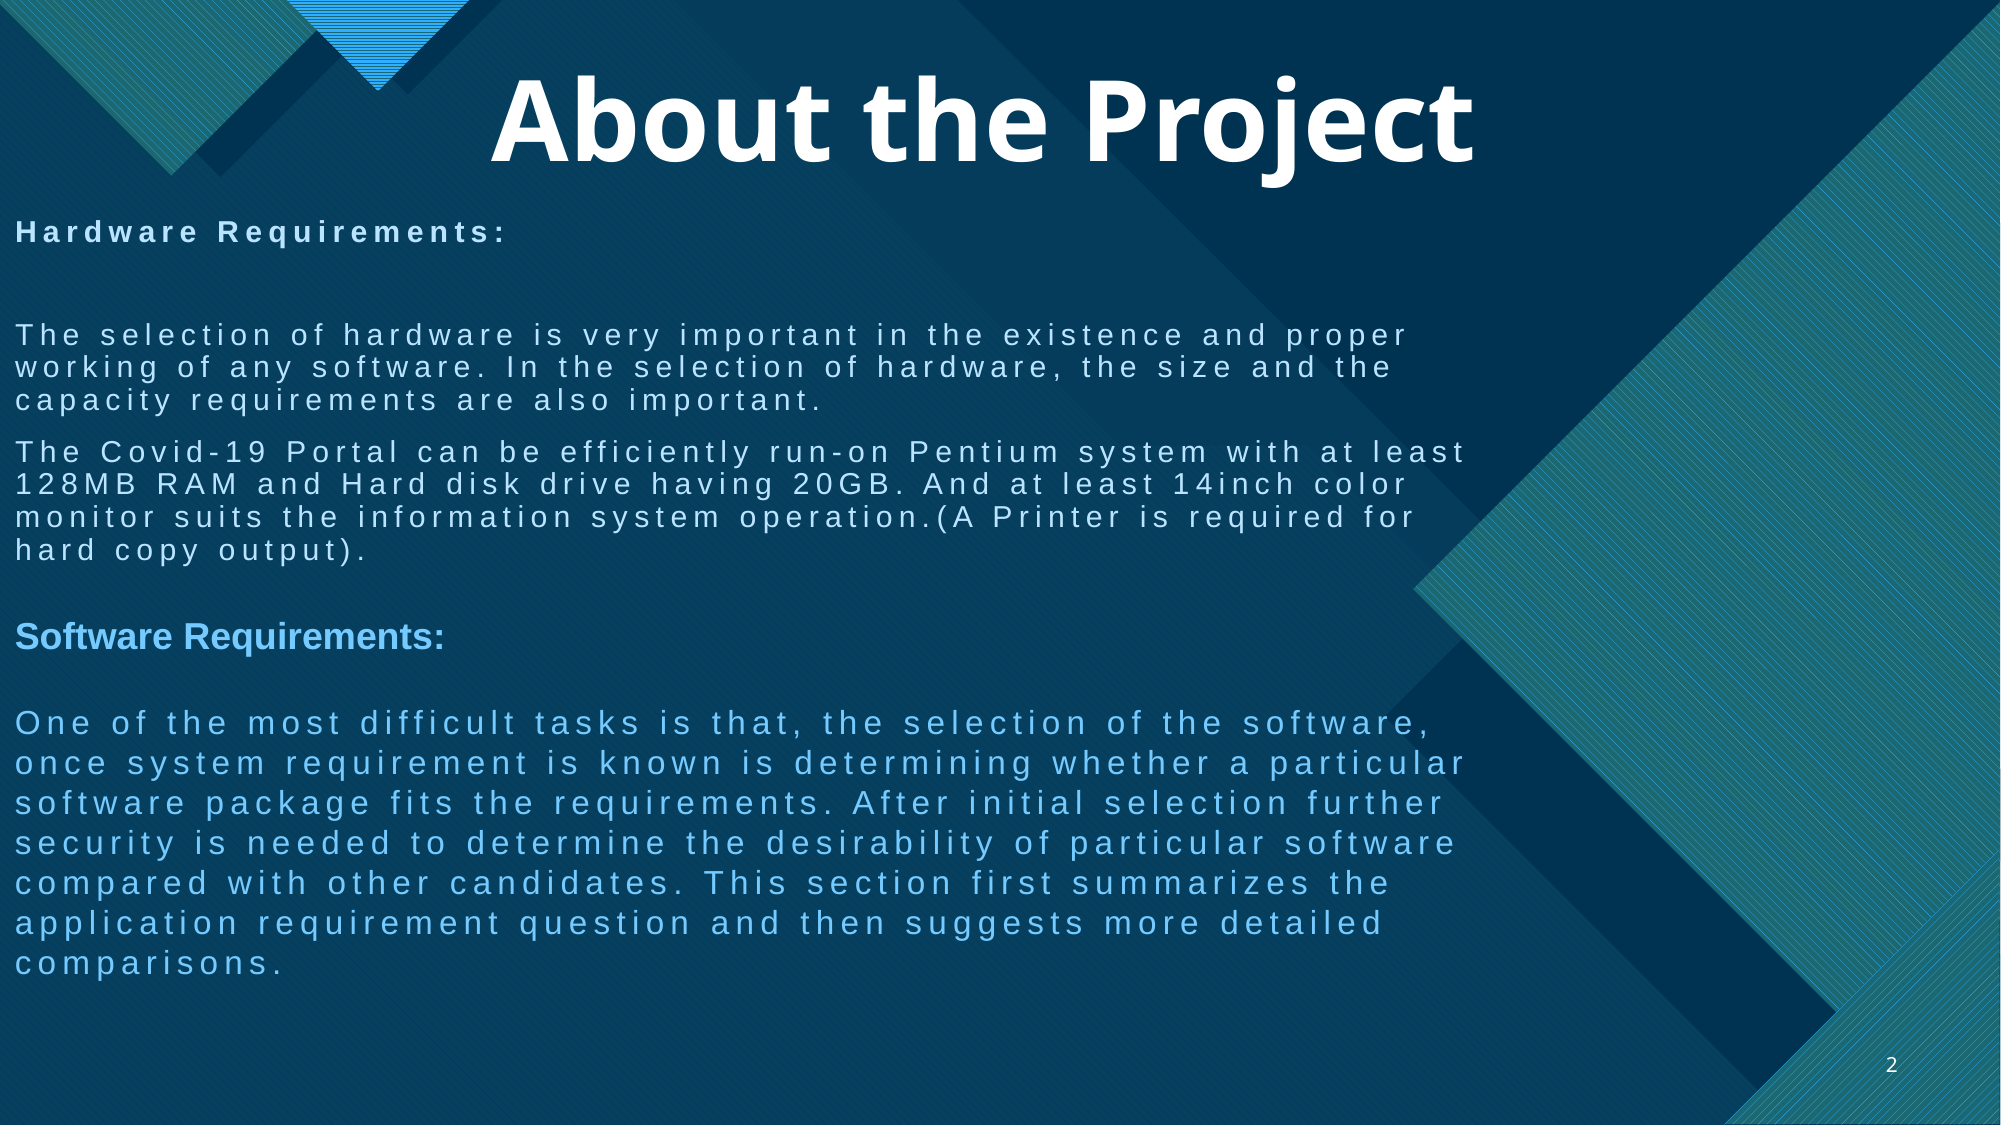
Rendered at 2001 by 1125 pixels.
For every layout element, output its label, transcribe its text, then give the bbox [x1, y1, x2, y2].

title About the Project [476, 52, 1754, 194]
text_box 15 [1463, 427, 2001, 1125]
text_box Software Requirements: One of the most difficult tasks is that, the selection of the software, once system requirement is known is determining whether a particular software package fits the requirements. After initial selection further security is needed to determine the desirability of particular software compared with other candidates. This section first summarizes the application requirement question and then suggests more detailed comparisons. [0, 604, 1492, 989]
slide_number 2 [1845, 1035, 1913, 1096]
list Hardware Requirements: The selection of hardware is very important in the existence and proper working of any software. In the selection of hardware, the size and the capacity requirements are also important. The Covid-19 Portal can be efficiently run-on Pentium system with at least 128MB RAM and Hard disk drive having 20GB. And at least 14inch color monitor suits the information system operation.(A Printer is required for hard copy output). [0, 208, 1492, 575]
